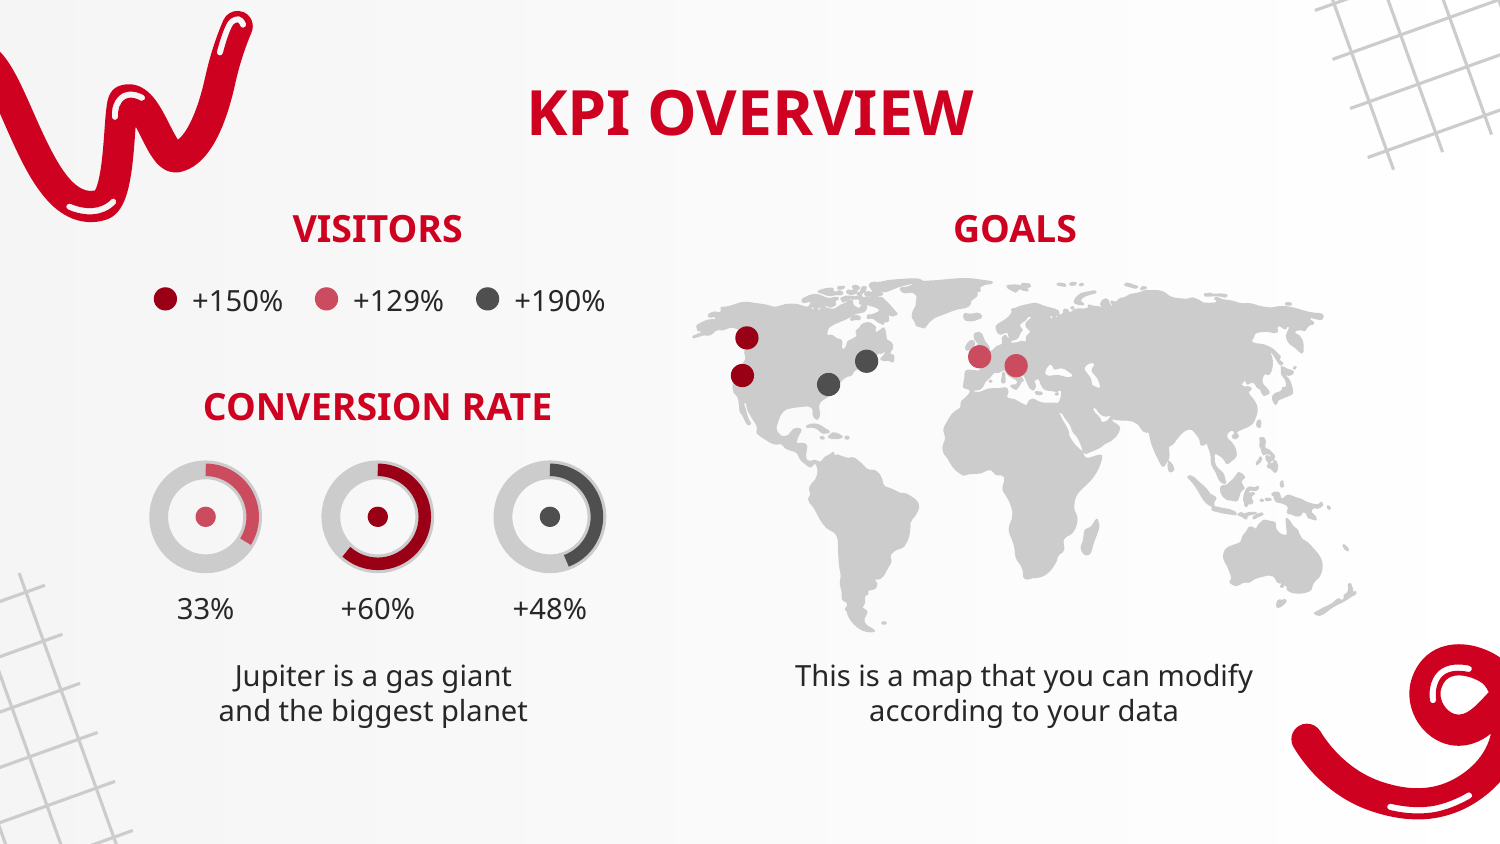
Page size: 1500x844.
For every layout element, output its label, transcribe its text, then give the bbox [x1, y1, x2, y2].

text_box [346, 469, 425, 564]
text_box [539, 506, 561, 527]
text_box [549, 469, 597, 561]
text_box [314, 287, 339, 311]
text_box [195, 506, 216, 527]
text_box +60% [315, 575, 441, 637]
text_box +129% [338, 267, 464, 331]
text_box VISITORS [171, 196, 585, 260]
text_box [205, 469, 253, 542]
text_box [158, 469, 246, 564]
text_box [475, 287, 500, 311]
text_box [691, 277, 1358, 633]
text_box +150% [177, 267, 303, 331]
text_box 33% [143, 575, 269, 639]
text_box [330, 469, 377, 552]
text_box [153, 287, 178, 311]
title This is a map that you can modify according to your data [746, 641, 1303, 748]
text_box +48% [487, 575, 613, 639]
title Jupiter is a gas giant and the biggest planet [195, 637, 552, 748]
text_box GOALS [808, 196, 1222, 260]
text_box [502, 469, 566, 564]
text_box [367, 506, 388, 527]
text_box CONVERSION RATE [171, 373, 585, 437]
text_box +190% [499, 267, 625, 331]
title KPI OVERVIEW [124, 63, 1376, 158]
